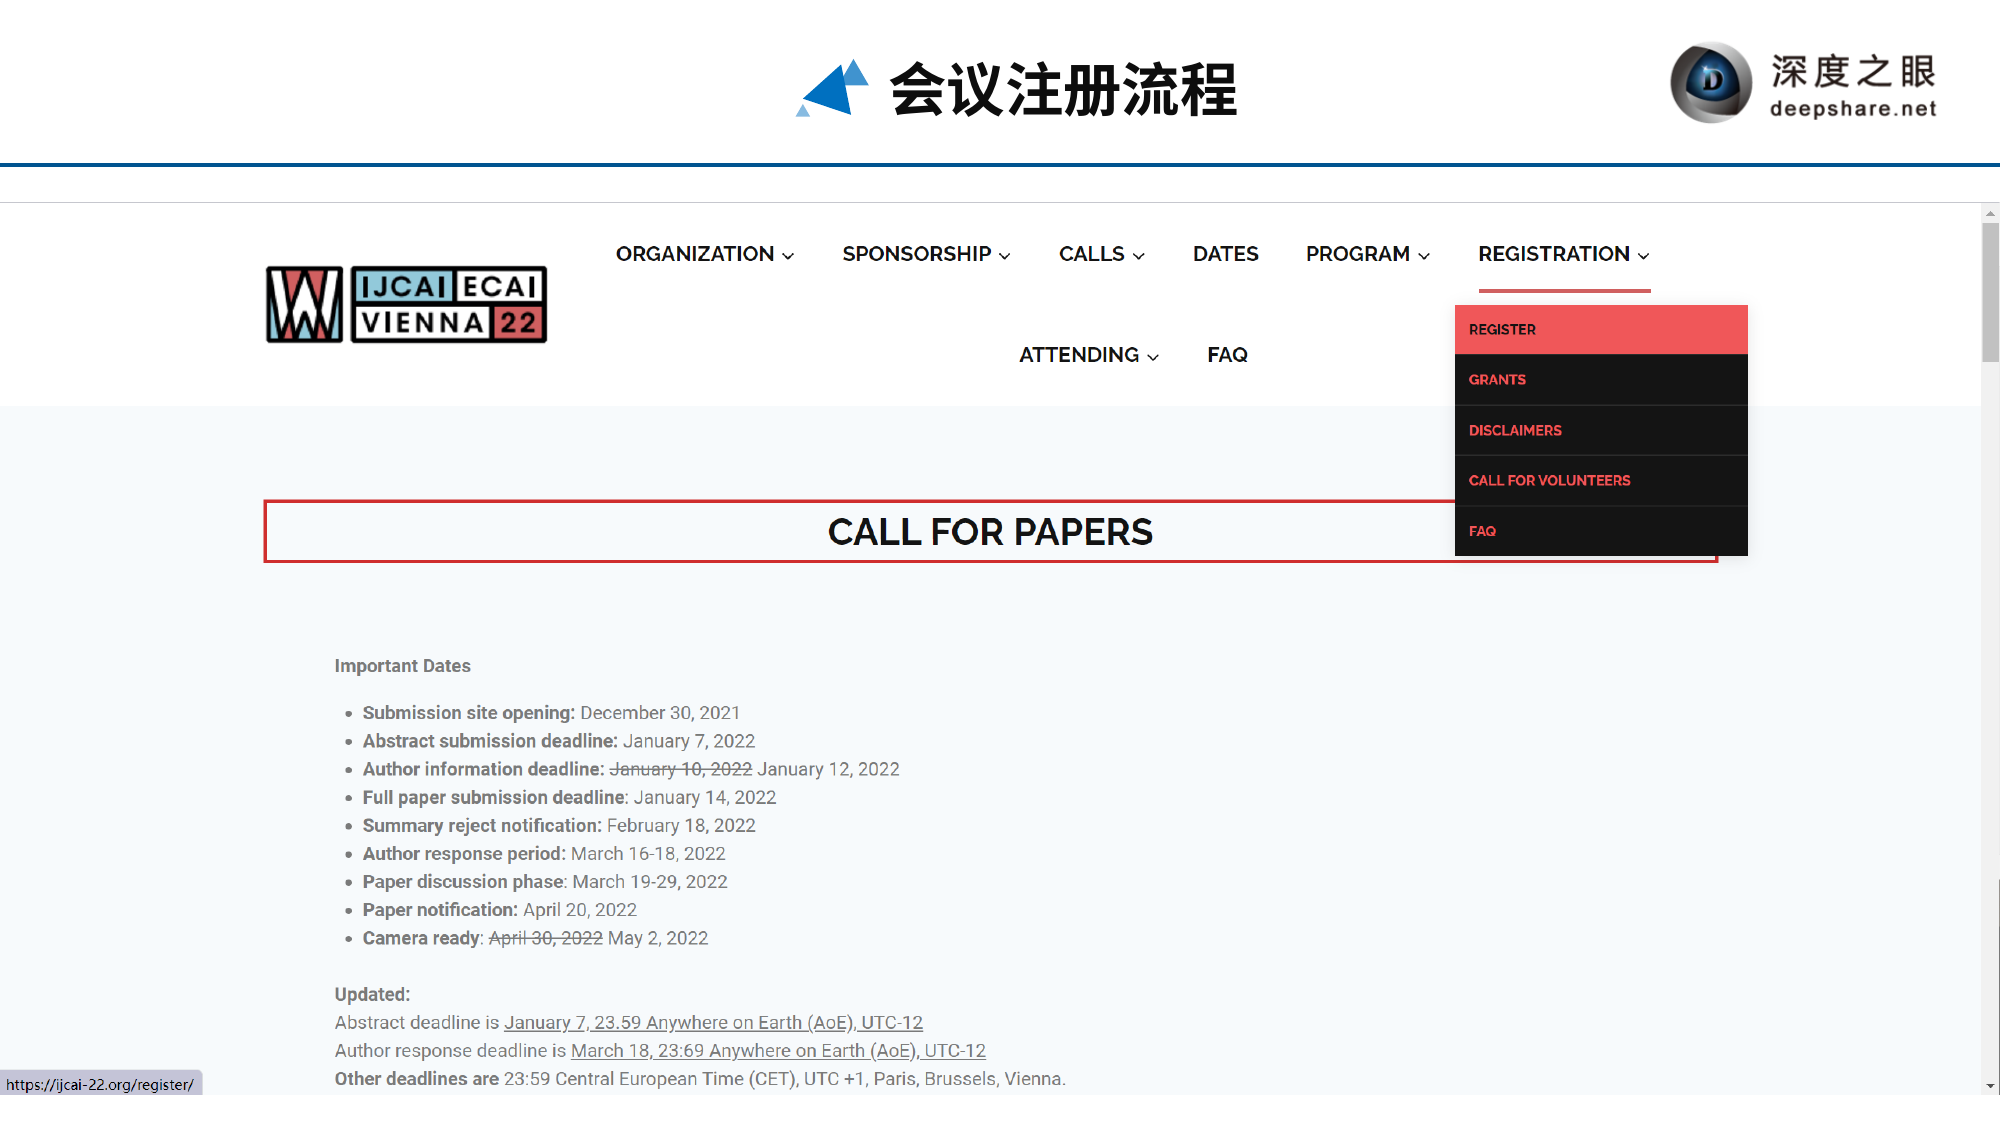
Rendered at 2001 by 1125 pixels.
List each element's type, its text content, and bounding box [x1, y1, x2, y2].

text_box 会议注册流程 [873, 45, 1650, 131]
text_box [795, 58, 869, 117]
picture [0, 0, 2001, 1125]
